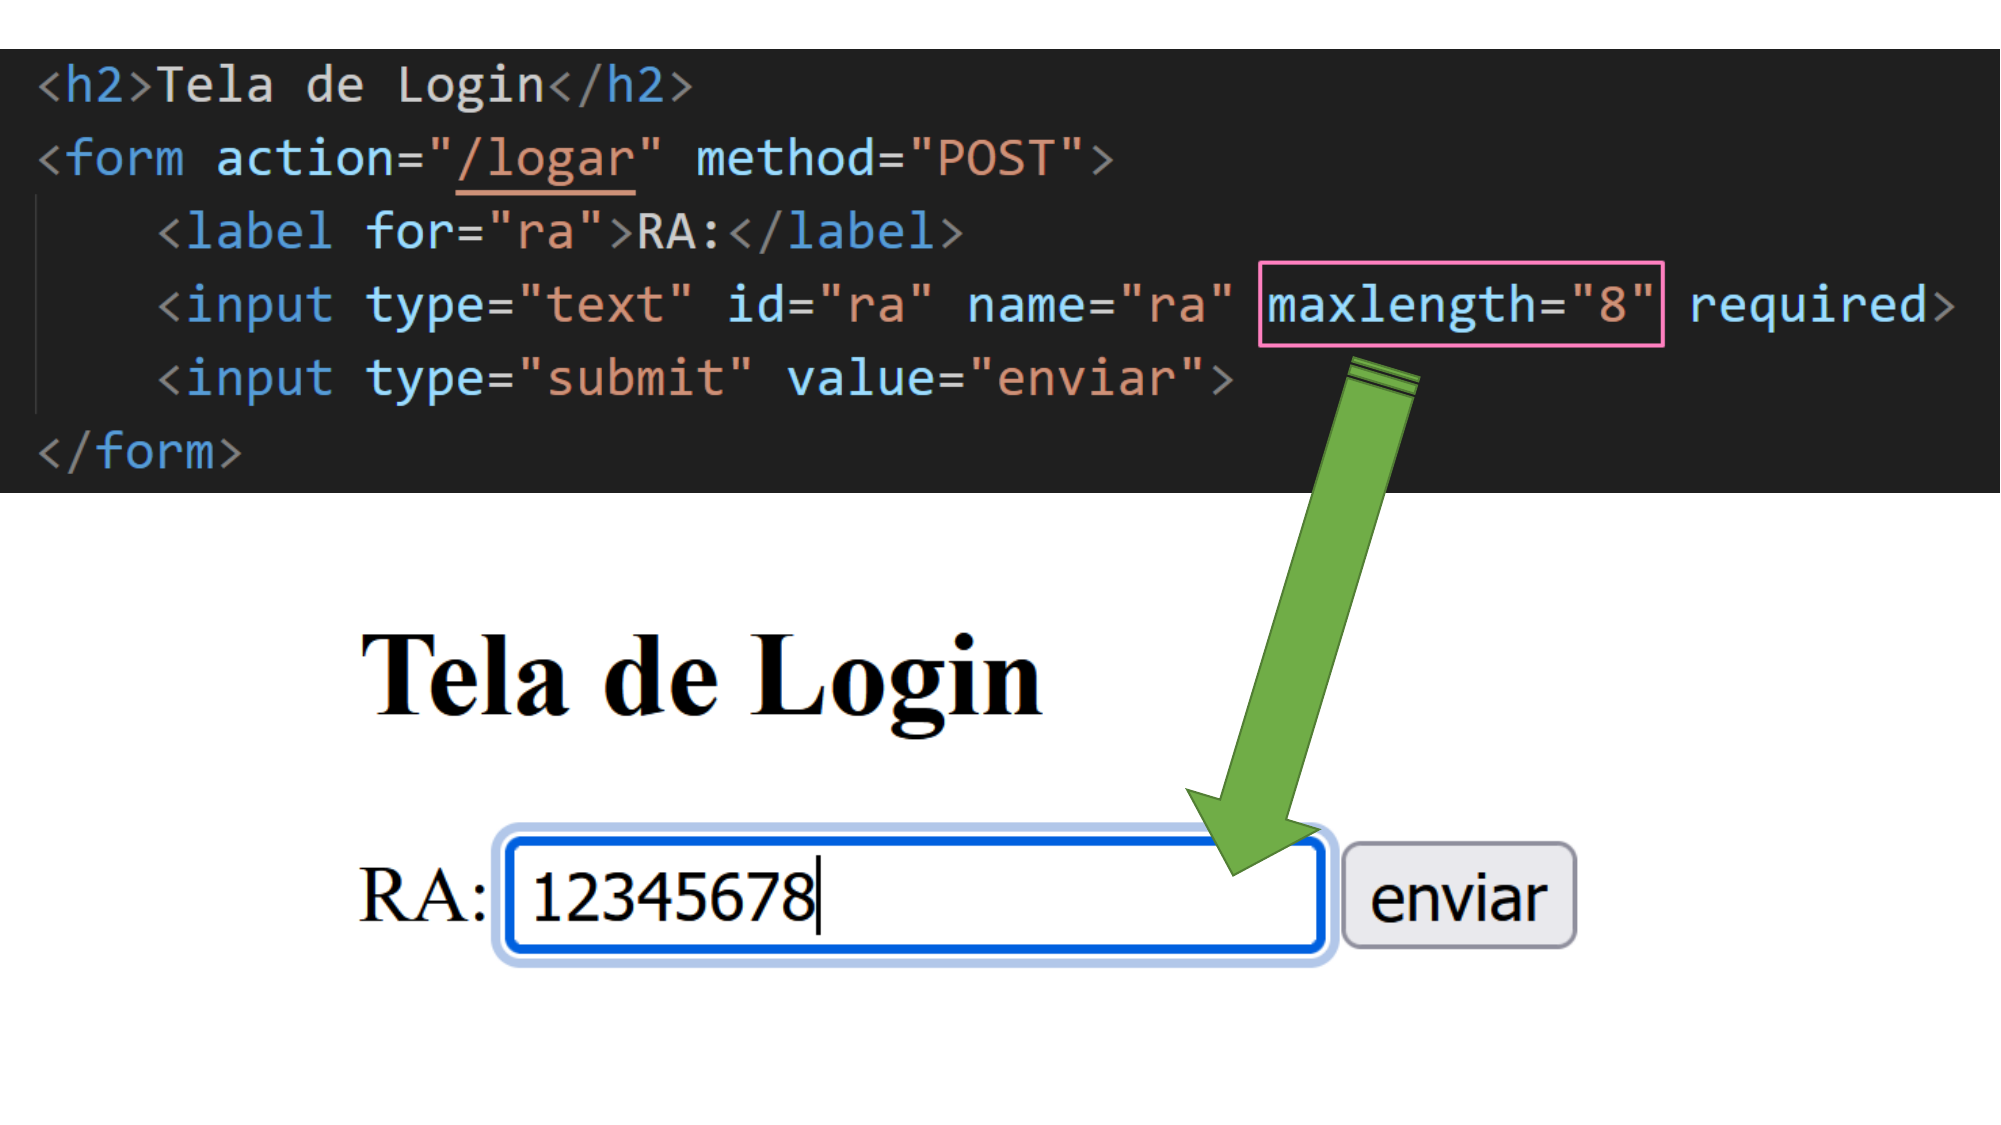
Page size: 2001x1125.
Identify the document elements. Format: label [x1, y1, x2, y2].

picture [349, 583, 1687, 1023]
text_box [1284, 493, 1386, 583]
picture [0, 48, 2000, 493]
